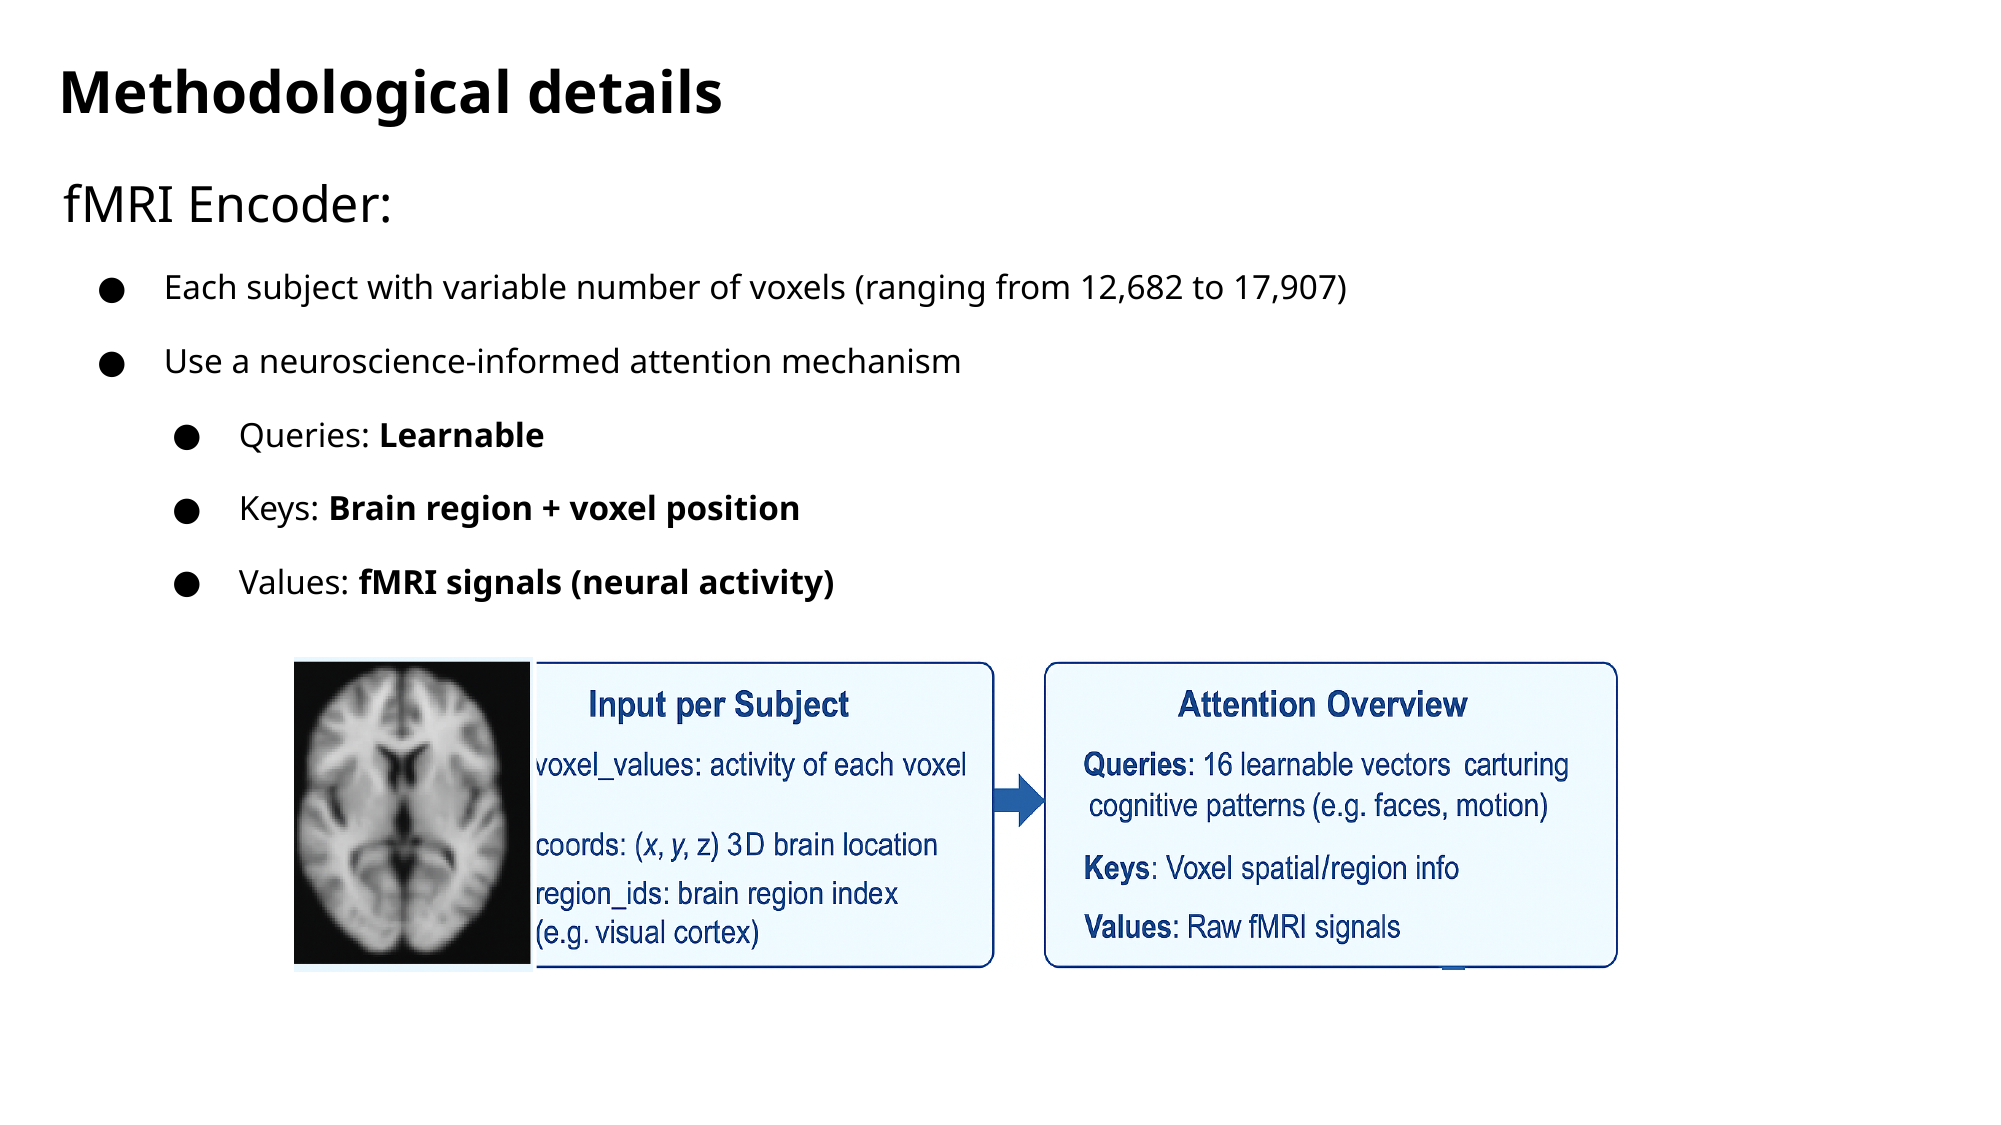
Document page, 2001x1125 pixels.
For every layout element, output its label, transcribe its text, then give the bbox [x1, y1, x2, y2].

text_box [293, 654, 1626, 973]
text_box Methodological details [43, 12, 1875, 152]
text_box fMRI Encoder: Each subject with variable number of voxels (ranging from 12,682 to 17,907) Use a neuroscience-informed attention mechanism Queries: Learnable Keys: Brain region + voxel position Values: fMRI signals (neural activity) [43, 152, 1913, 695]
